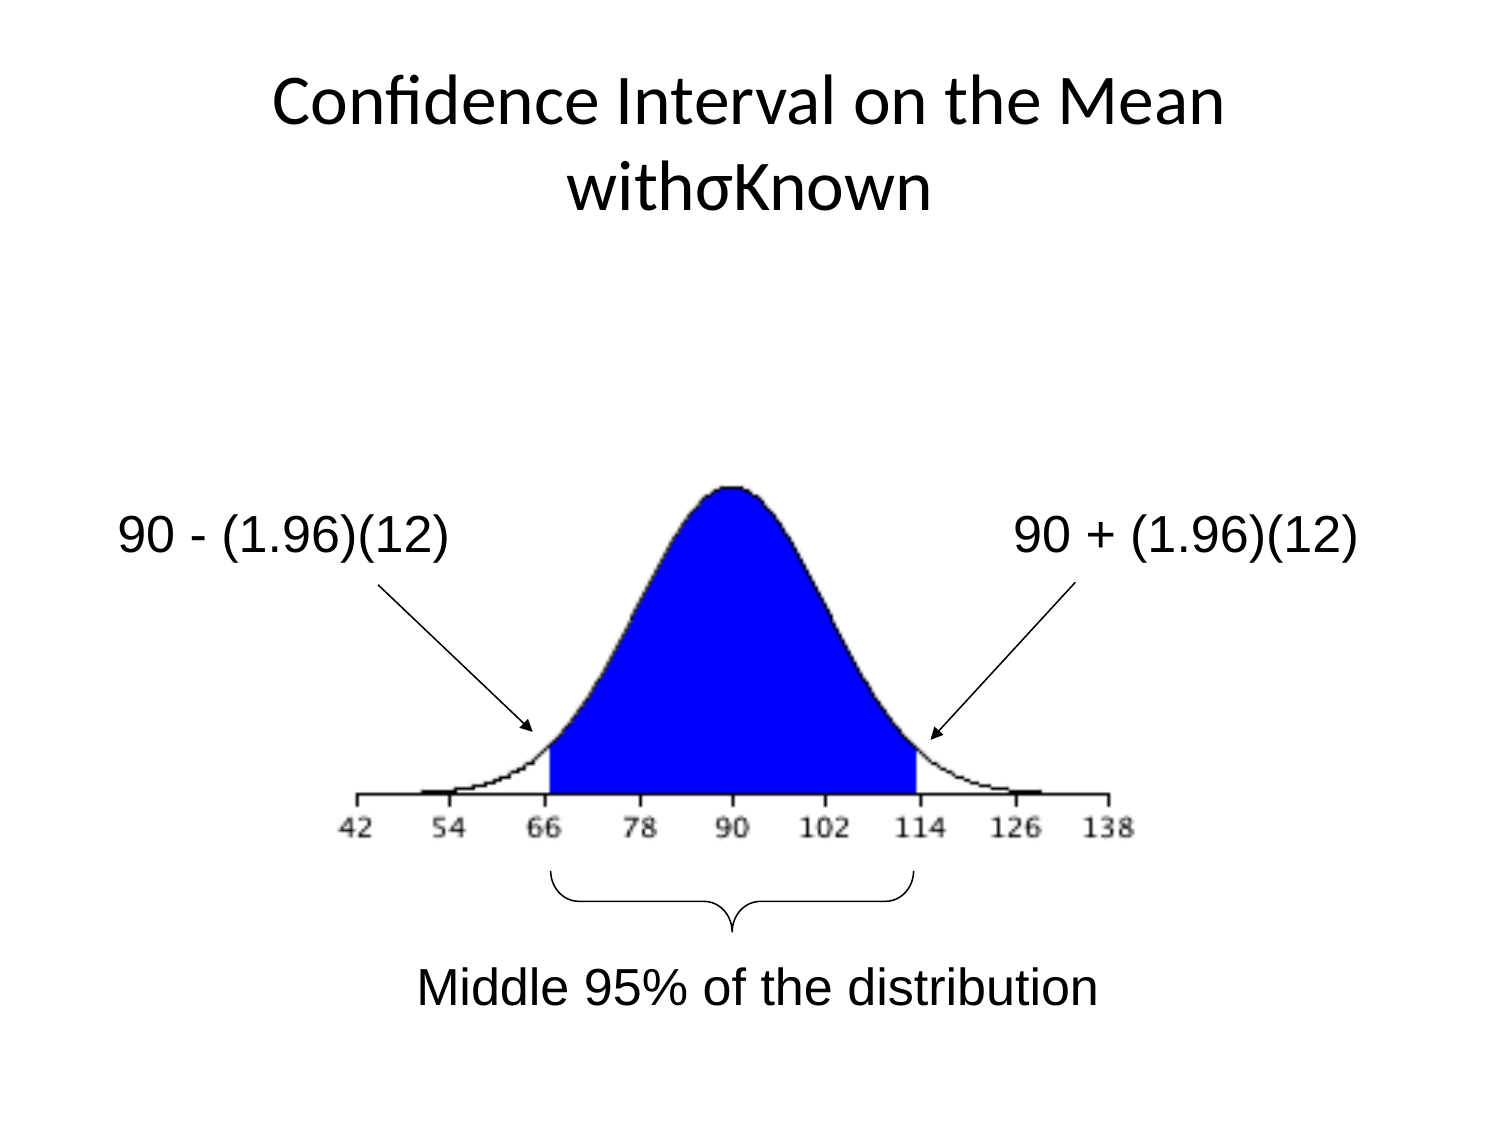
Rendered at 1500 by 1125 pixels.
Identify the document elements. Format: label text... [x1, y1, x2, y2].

text_box [550, 870, 914, 932]
title Confidence Interval on the Mean withσKnown [75, 45, 1425, 233]
picture [312, 464, 1153, 855]
text_box 90 + (1.96)(12) [1157, 489, 1381, 574]
text_box 90 - (1.96)(12) [96, 489, 307, 574]
text_box Middle 95% of the distribution [395, 942, 1121, 1026]
